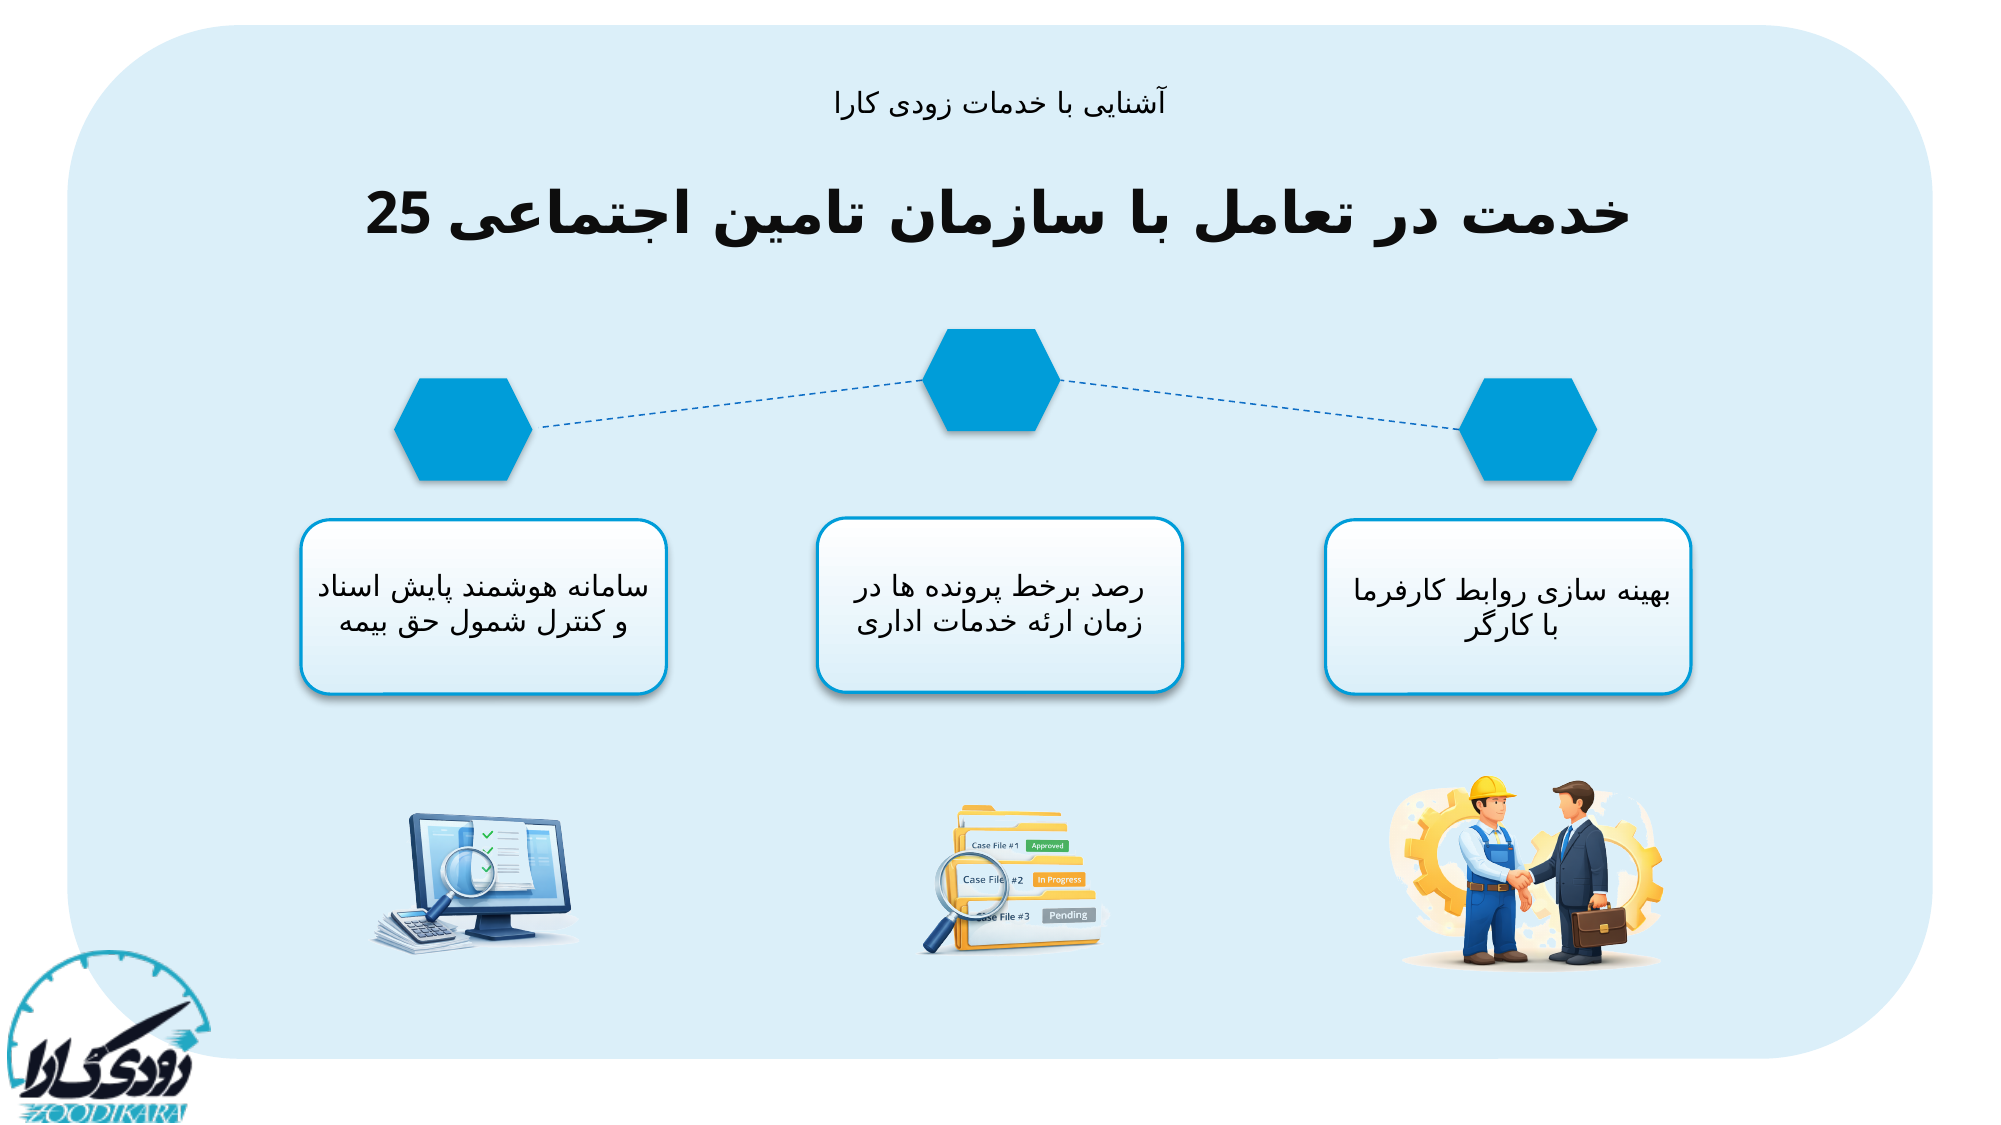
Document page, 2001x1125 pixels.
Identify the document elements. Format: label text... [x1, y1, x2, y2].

text_box 25 خدمت در تعامل با سازمان تامین اجتماعی [350, 168, 1650, 298]
text_box بهینه سازی روابط کارفرما با کارگر [1333, 563, 1691, 649]
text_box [1060, 379, 1460, 430]
text_box [67, 25, 1933, 1059]
picture [861, 767, 1213, 1003]
text_box [920, 327, 1062, 433]
text_box سامانه هوشمند پایش اسناد و کنترل شمول حق بیمه [301, 559, 667, 645]
text_box رصد برخط پرونده ها در زمان ارئه خدمات اداری [817, 560, 1183, 645]
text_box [537, 379, 923, 429]
picture [315, 772, 653, 998]
text_box [815, 516, 1185, 694]
text_box آشنایی با خدمات زودی کارا [818, 77, 1182, 128]
text_box [1457, 376, 1600, 483]
text_box [299, 518, 668, 696]
text_box [1324, 518, 1693, 696]
picture [1300, 732, 1757, 1038]
text_box [392, 376, 535, 483]
picture [6, 950, 212, 1124]
